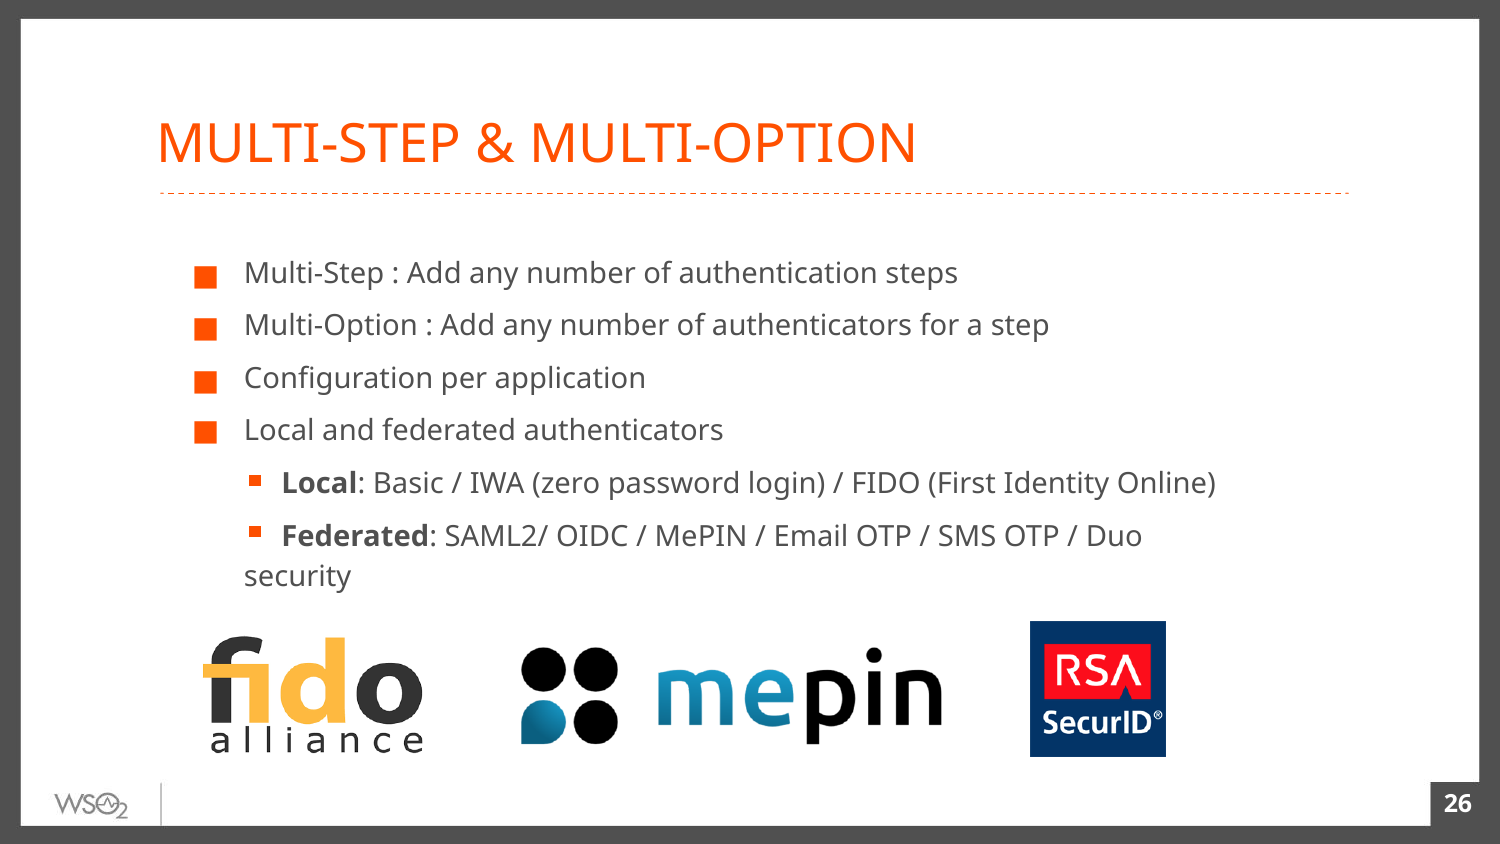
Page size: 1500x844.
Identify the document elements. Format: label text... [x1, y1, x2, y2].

picture [0, 0, 1500, 844]
slide_number ‹#› [1394, 781, 1488, 827]
list Multi-Step : Add any number of authentication steps Multi-Option : Add any number of authenticators for a step Configuration per application Local and federated authenticators Local: Basic / IWA (zero password login) / FIDO (First Identity Online) Federated: SAML2/ OIDC / MePIN / Email OTP / SMS OTP / Duo security [153, 229, 1239, 643]
text_box MULTI-STEP & MULTI-OPTION [141, 108, 1331, 183]
